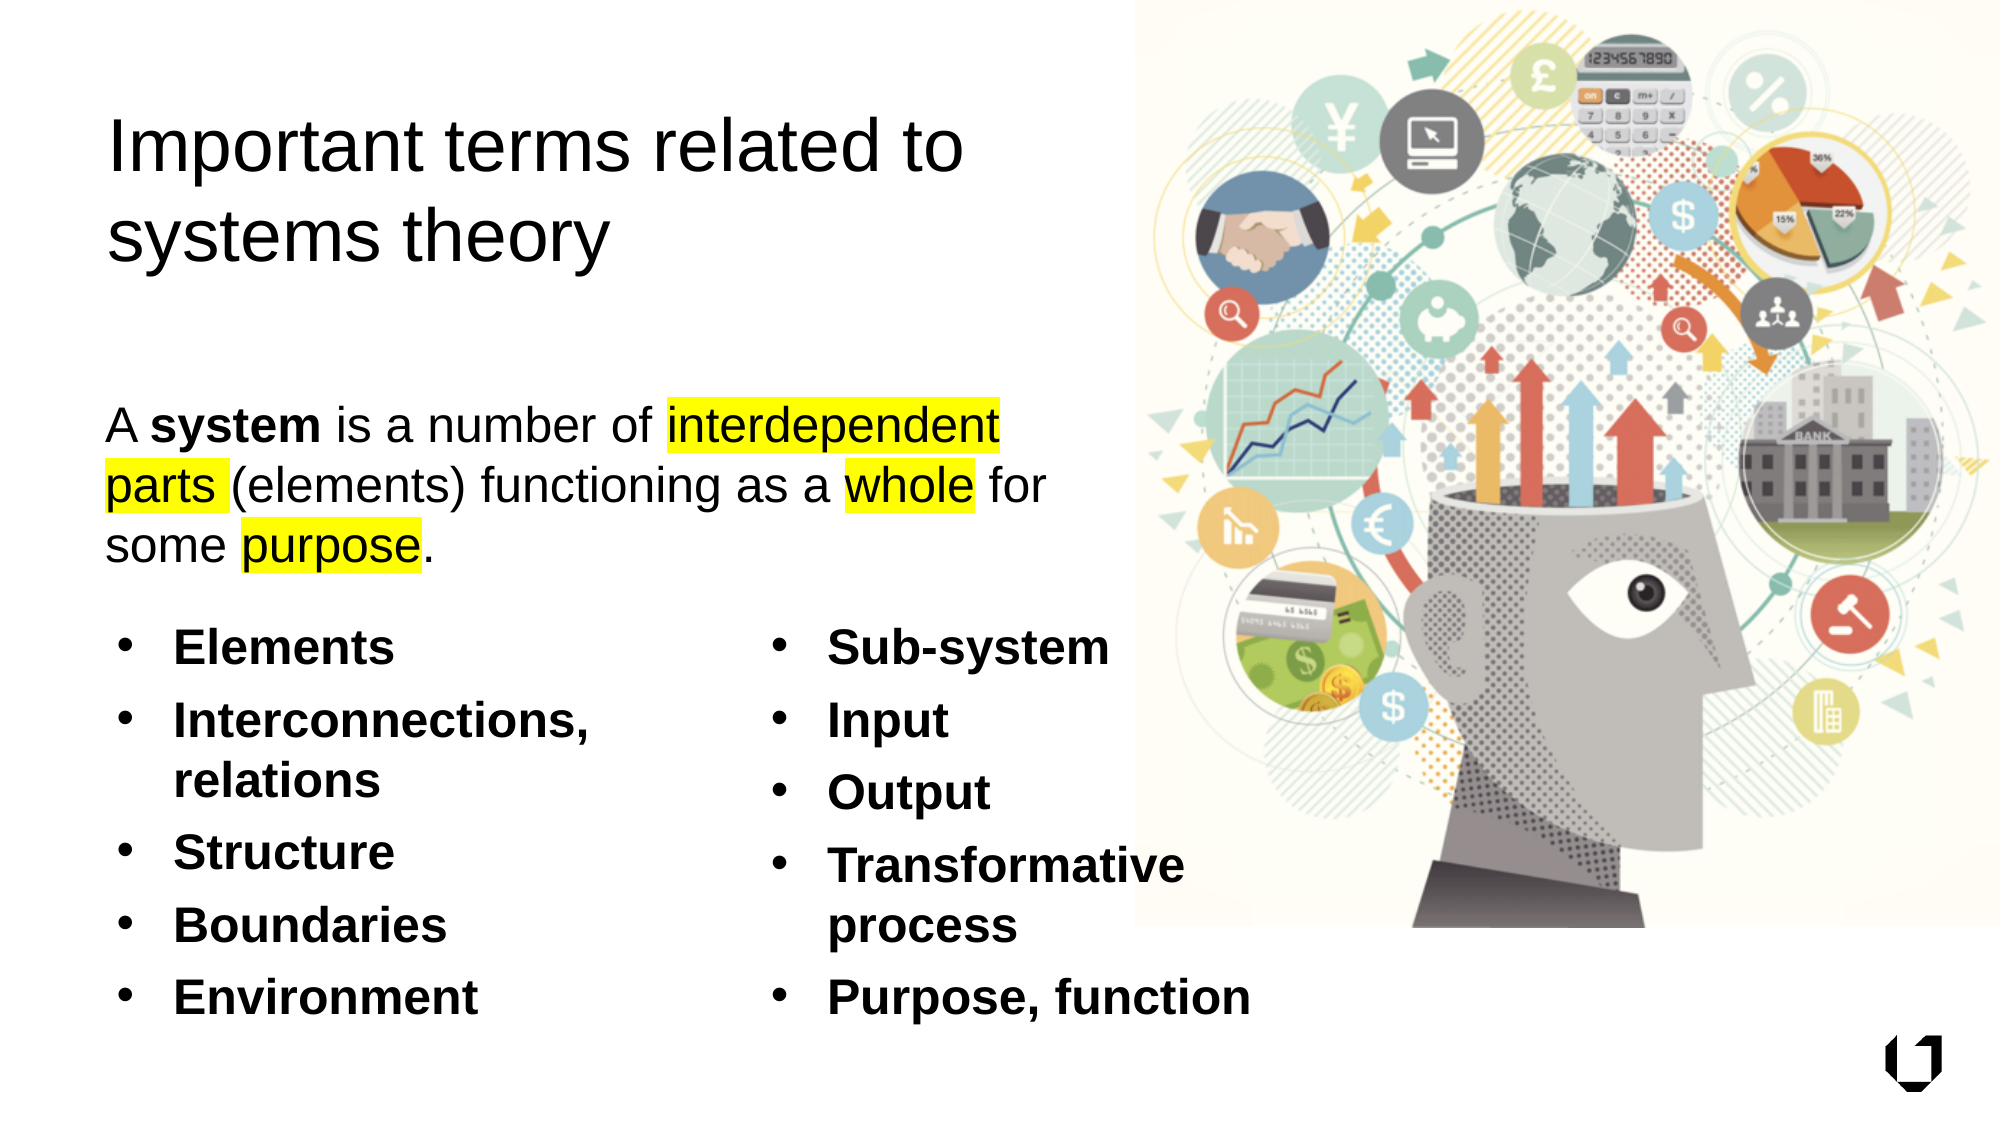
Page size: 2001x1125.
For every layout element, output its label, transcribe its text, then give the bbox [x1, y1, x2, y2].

picture [1135, 0, 2000, 928]
picture [1885, 1035, 1943, 1093]
text_box Important terms related to systems theory [92, 88, 1128, 284]
text_box ﻿A system is a number of interdependent parts (elements) functioning as a whole for some purpose. [90, 385, 1135, 581]
text_box Elements Interconnections, relations Structure Boundaries Environment Sub-system Input Output Transformative process Purpose, function [26, 607, 1365, 1081]
